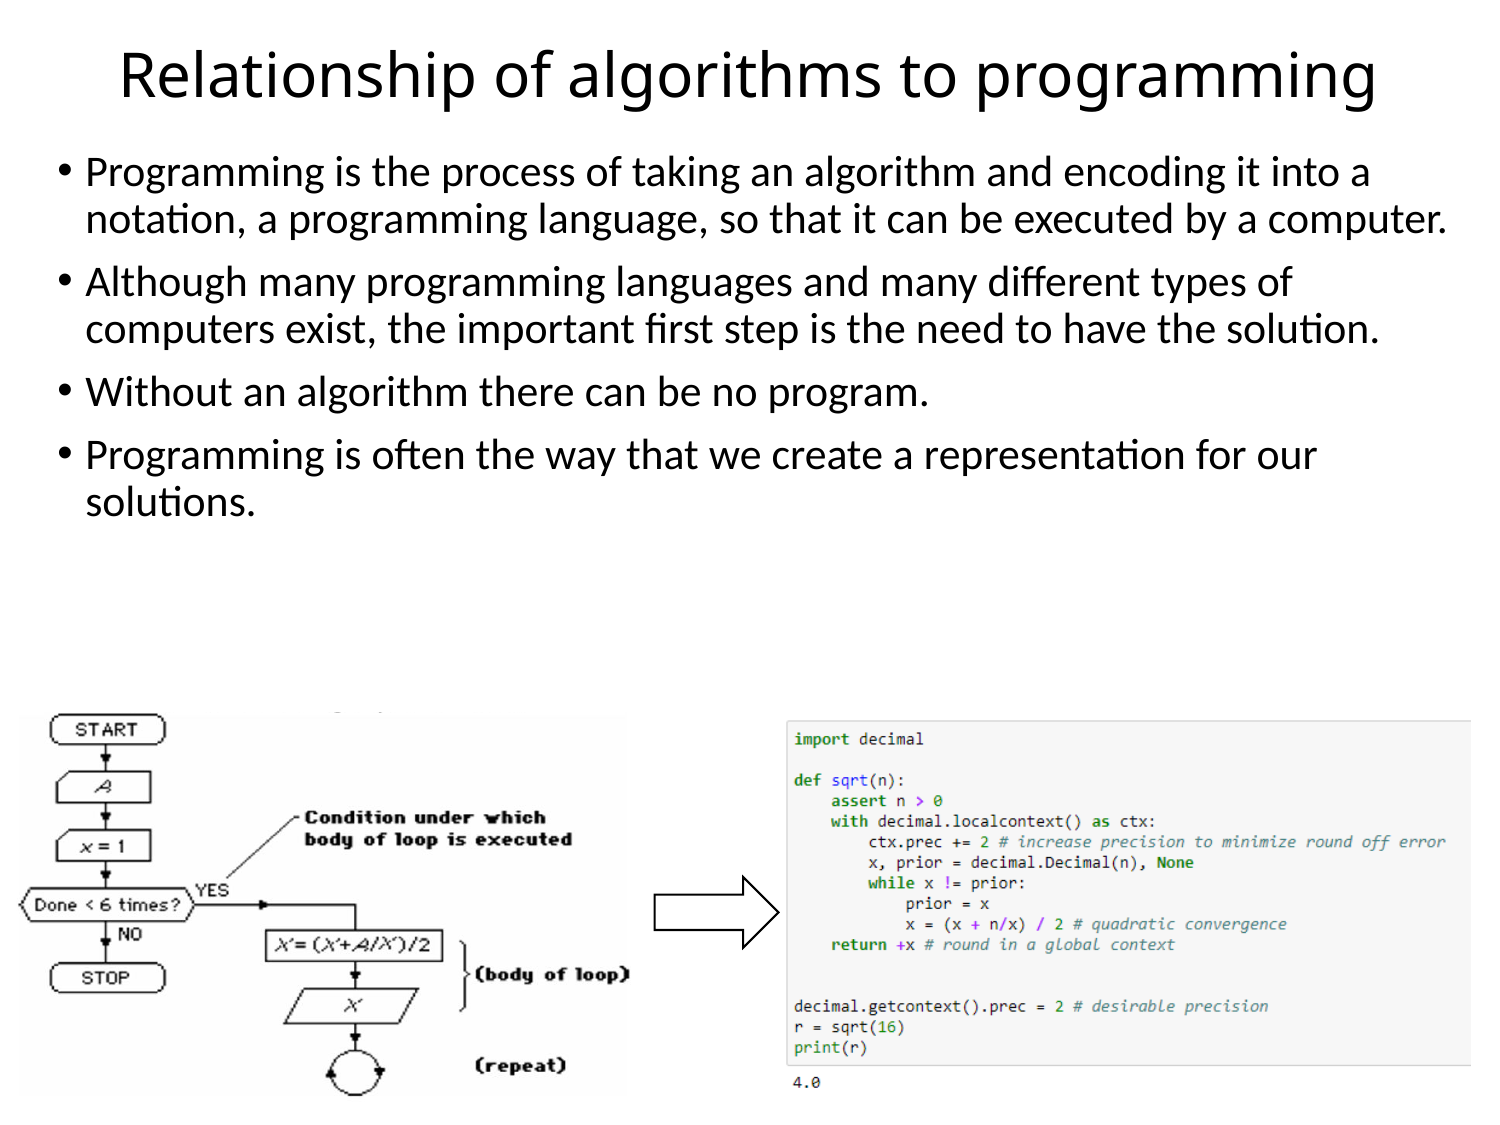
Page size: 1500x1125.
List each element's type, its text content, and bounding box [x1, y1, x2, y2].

picture [778, 712, 1471, 1100]
picture [16, 712, 638, 1102]
title Relationship of algorithms to programming [103, 36, 1397, 120]
text_box [653, 874, 778, 951]
list Programming is the process of taking an algorithm and encoding it into a notation, a programming language, so that it can be executed by a computer. Although many programming languages and many different types of computers exist, the important first step is the need to have the solution. Without an algorithm there can be no program. Programming is often the way that we create a representation for our solutions. [42, 141, 1471, 671]
